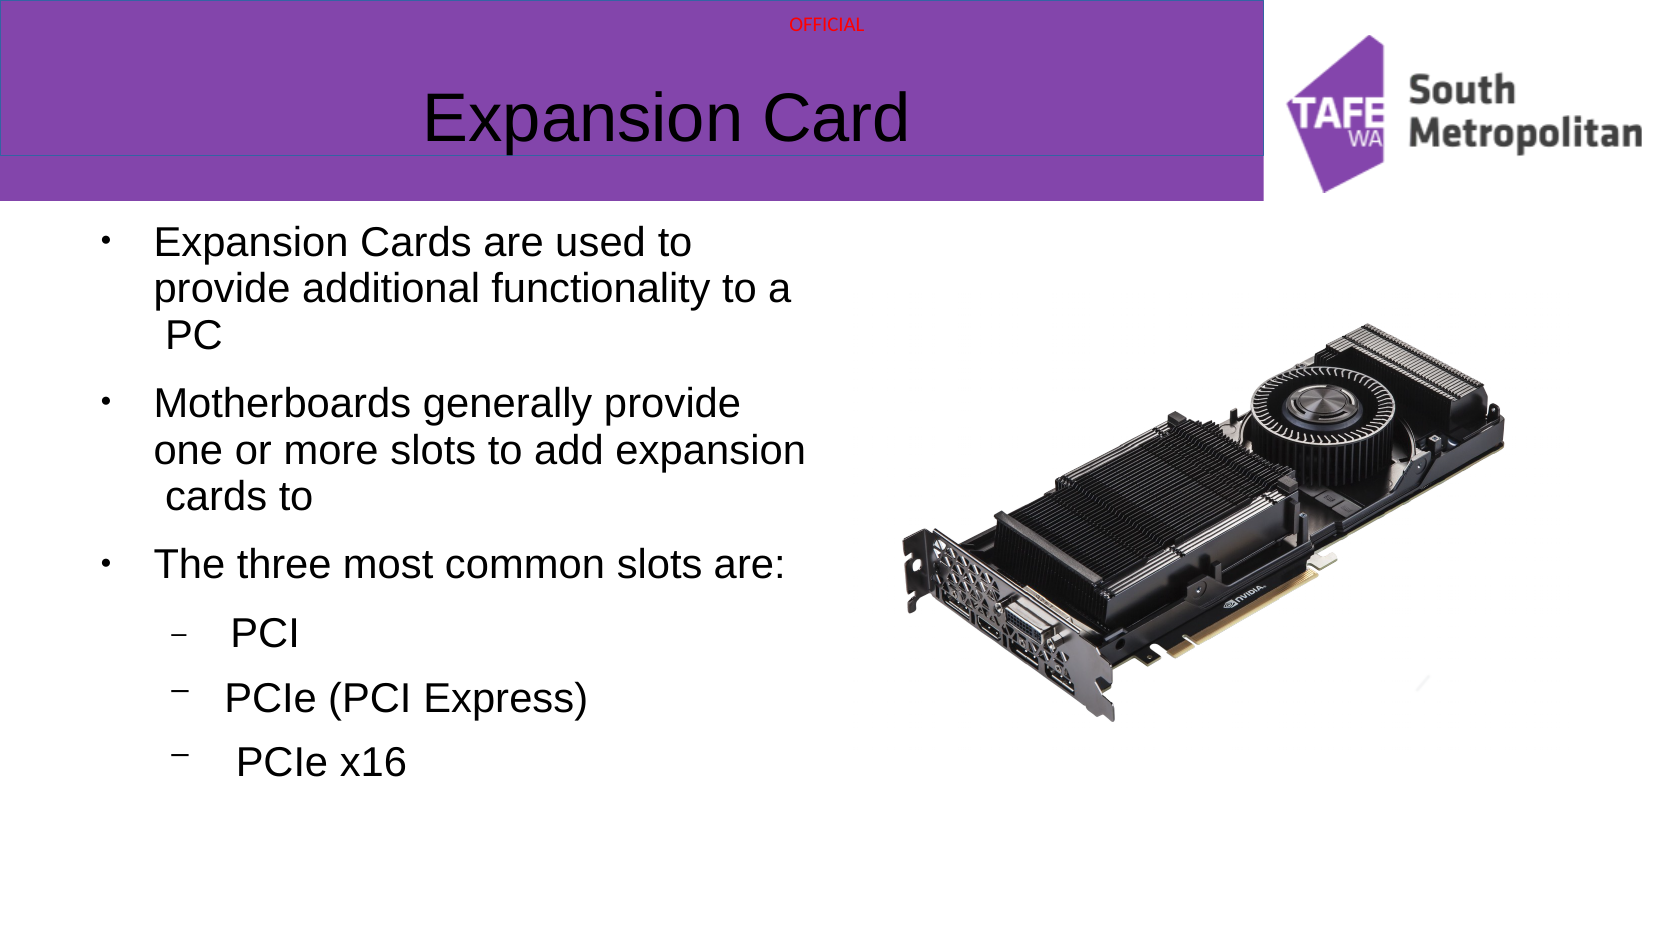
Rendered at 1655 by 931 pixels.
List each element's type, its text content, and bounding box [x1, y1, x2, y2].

picture [844, 293, 1572, 751]
text_box – PCI PCIe (PCI Express) PCIe x16 [164, 584, 595, 785]
picture [1275, 35, 1642, 193]
text_box Expansion Cards are used to provide additional functionality to a PC Motherboards generally provide one or more slots to add expansion cards to The three most common slots are: [151, 211, 808, 587]
text_box ● [98, 224, 118, 249]
text_box ● [98, 386, 118, 411]
text_box ● [98, 547, 118, 573]
title Expansion Card [0, 0, 1264, 156]
